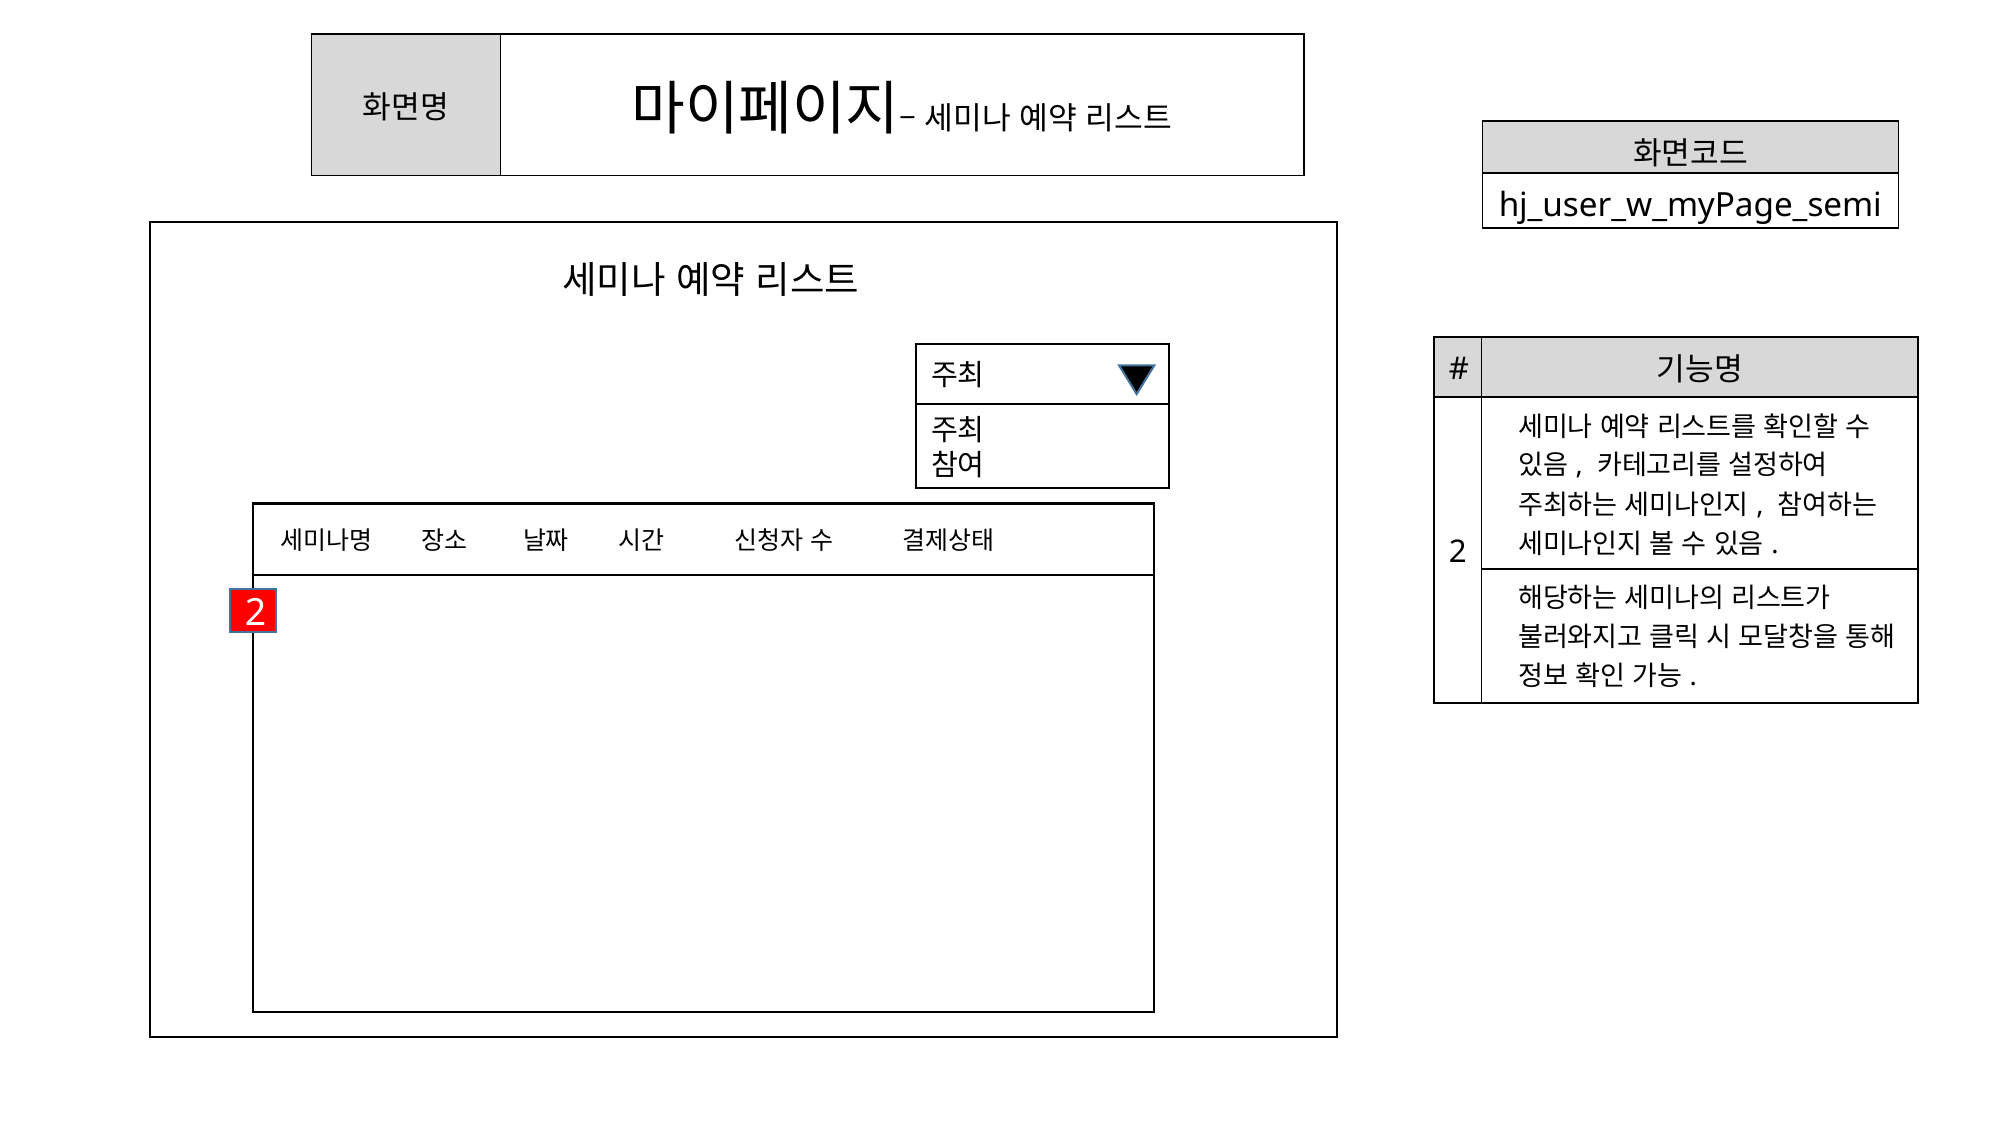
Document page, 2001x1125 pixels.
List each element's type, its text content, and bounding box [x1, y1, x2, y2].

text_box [916, 343, 1170, 405]
table_header 마이페이지– 세미나 예약 리스트 [501, 35, 1303, 175]
table_cell 세미나 예약 리스트를 확인할 수 있음, 카테고리를 설정하여 주최하는 세미나인지, 참여하는 세미나인지 볼 수 있음. [1482, 398, 1917, 568]
table_cell hj_user_w_myPage_semi [1483, 174, 1898, 227]
text_box [252, 576, 1155, 1013]
table_cell 해당하는 세미나의 리스트가 불러와지고 클릭 시 모달창을 통해 정보 확인 가능. [1482, 570, 1917, 702]
text_box 세미나명 장소 날짜 시간 신청자 수 결제상태 [252, 503, 1155, 576]
table_header 기능명 [1482, 338, 1917, 396]
table_header # [1435, 338, 1481, 396]
text_box 2 [229, 588, 277, 633]
table_cell 2 [1435, 398, 1481, 702]
text_box 주최 참여 [915, 403, 1170, 489]
text_box [149, 221, 1338, 1038]
text_box 세미나 예약 리스트 [547, 248, 939, 309]
table_header 화면코드 [1483, 122, 1898, 172]
table_header 화면명 [312, 35, 500, 175]
